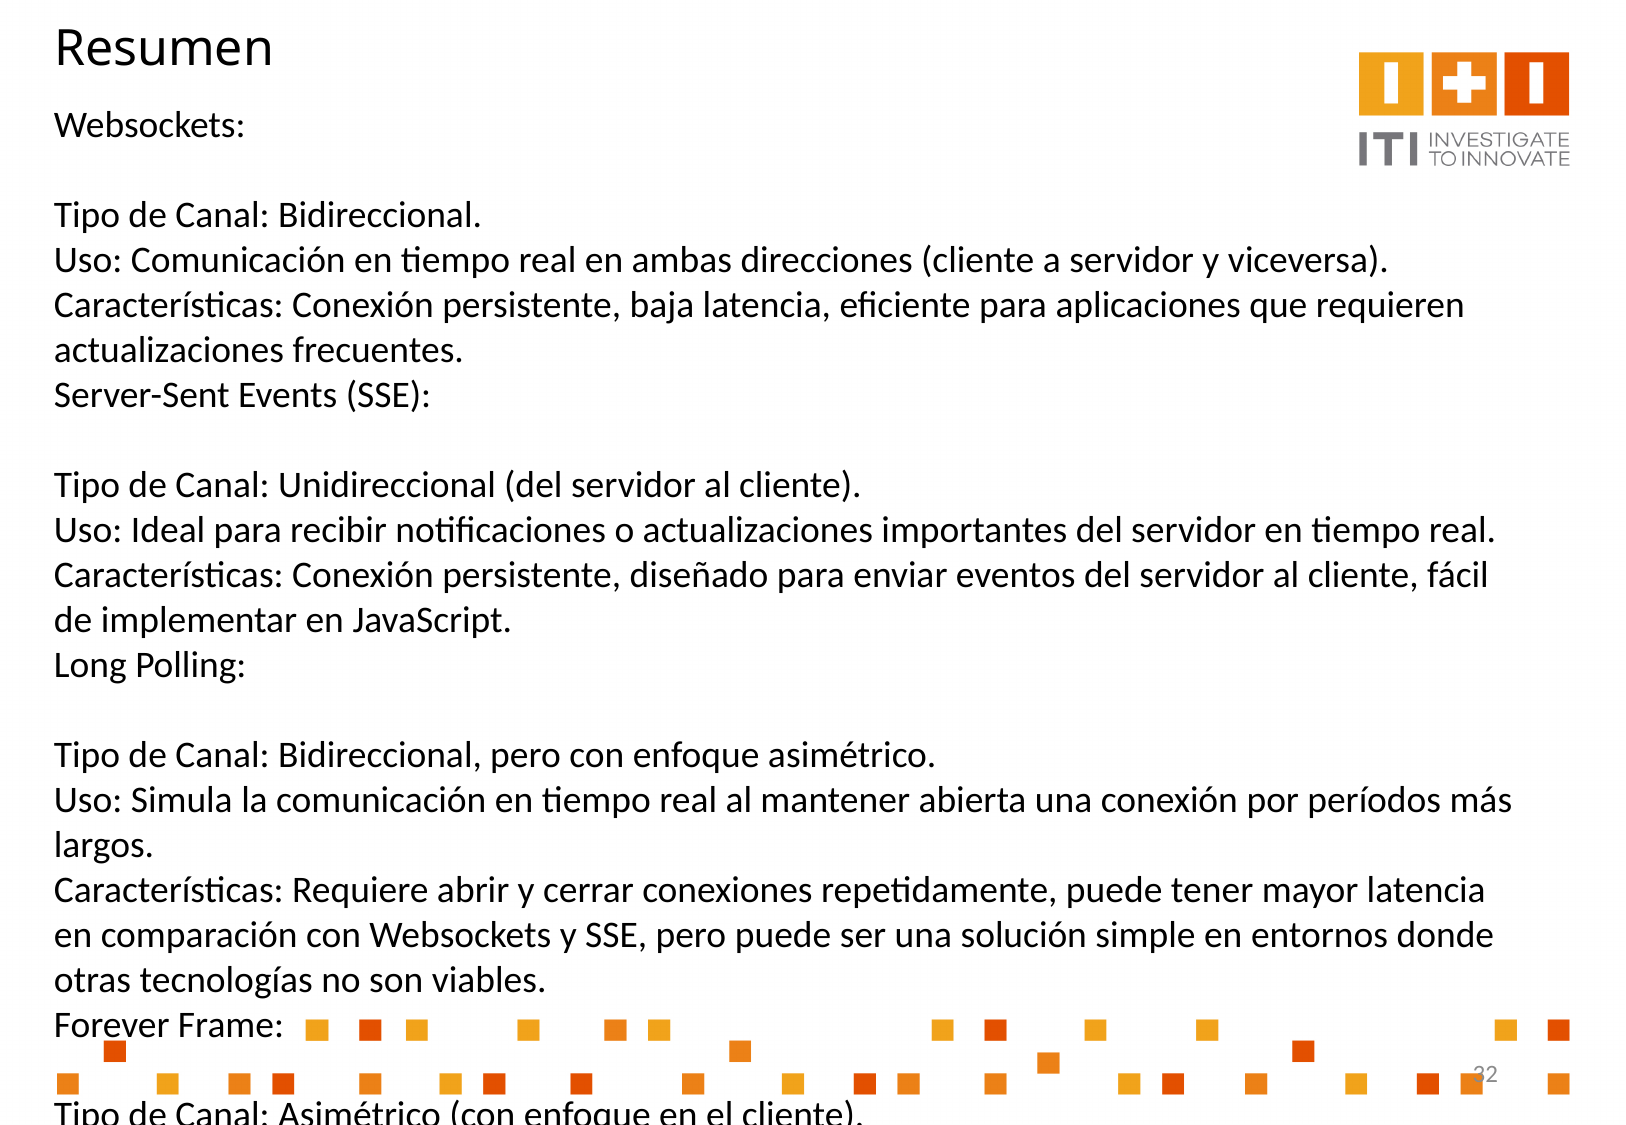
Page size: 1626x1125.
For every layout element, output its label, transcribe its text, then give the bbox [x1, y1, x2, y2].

picture [0, 0, 1626, 1125]
title Resumen [39, 6, 1441, 92]
text_box Websockets: Tipo de Canal: Bidireccional. Uso: Comunicación en tiempo real en ambas direcciones (cliente a servidor y viceversa). Características: Conexión persistente, baja latencia, eficiente para aplicaciones que requieren actualizaciones frecuentes. Server-Sent Events (SSE): Tipo de Canal: Unidireccional (del servidor al cliente). Uso: Ideal para recibir notificaciones o actualizaciones importantes del servidor en tiempo real. Características: Conexión persistente, diseñado para enviar eventos del servidor al cliente, fácil de implementar en JavaScript. Long Polling: Tipo de Canal: Bidireccional, pero con enfoque asimétrico. Uso: Simula la comunicación en tiempo real al mantener abierta una conexión por períodos más largos. Características: Requiere abrir y cerrar conexiones repetidamente, puede tener mayor latencia en comparación con Websockets y SSE, pero puede ser una solución simple en entornos donde otras tecnologías no son viables. Forever Frame: Tipo de Canal: Asimétrico (con enfoque en el cliente). Uso: Simula una conexión persistente mediante un marco HTML invisible que se actualiza continuamente. Características: Mantenimiento de una conexión persistente mediante actualizaciones frecuentes del marco HTML, limitaciones en la comunicación bidireccional completa. [39, 92, 1537, 1125]
